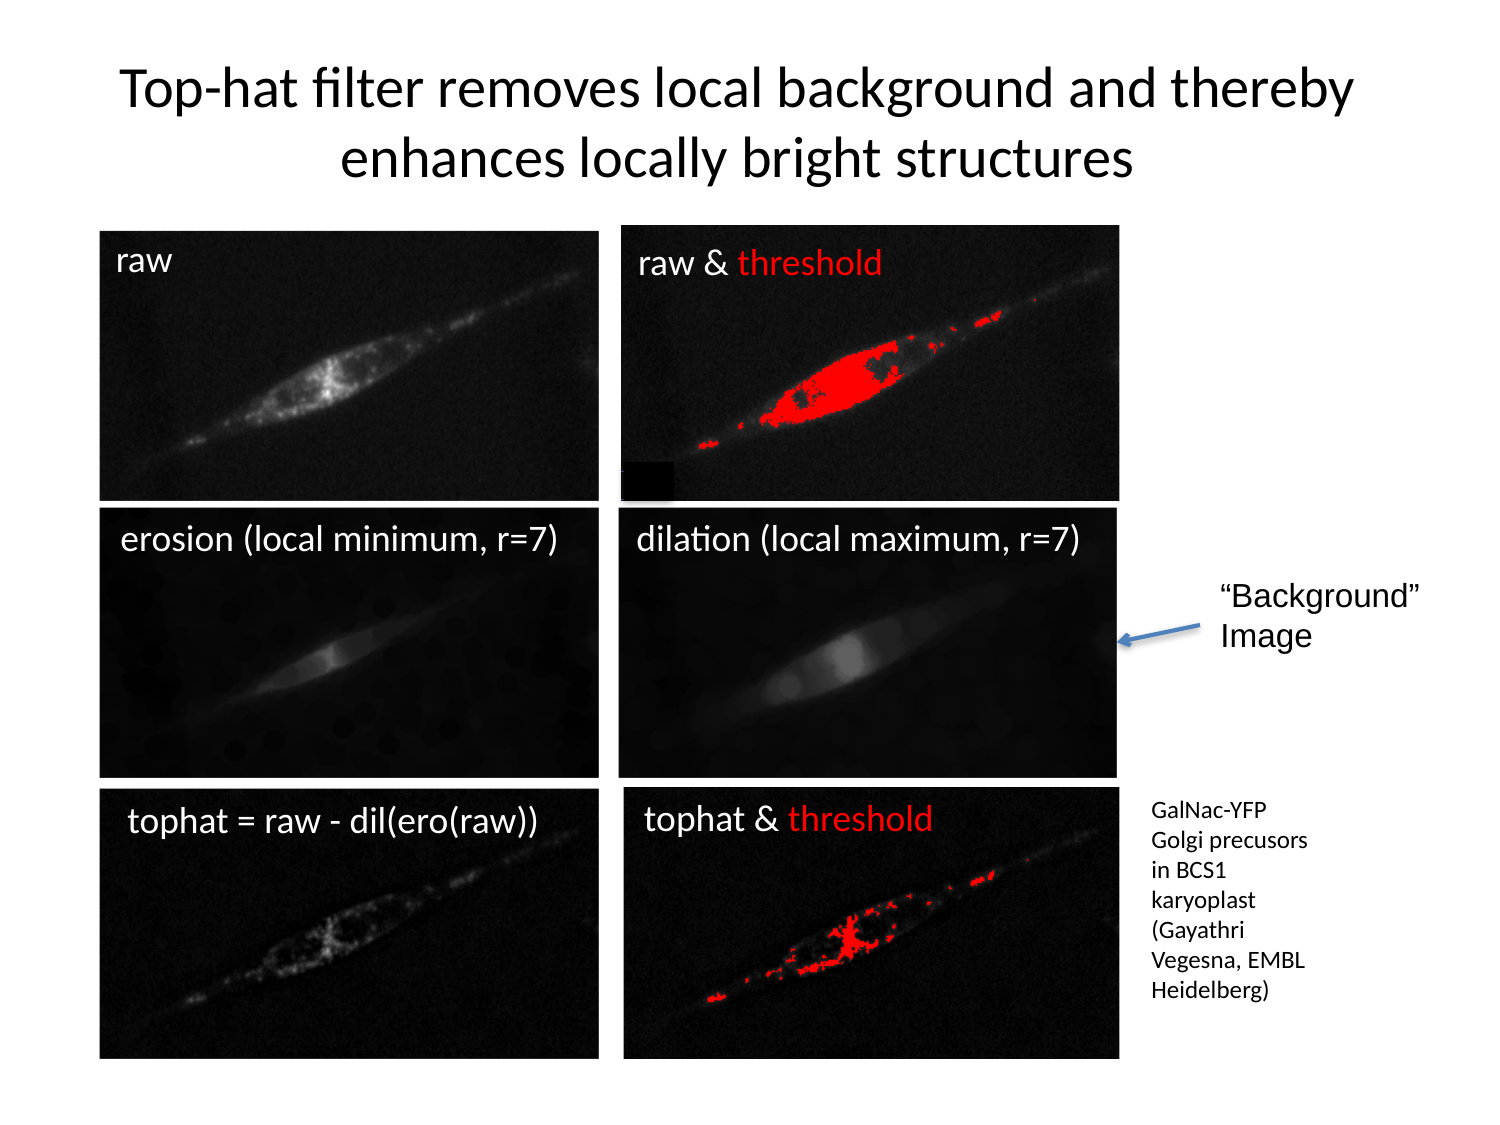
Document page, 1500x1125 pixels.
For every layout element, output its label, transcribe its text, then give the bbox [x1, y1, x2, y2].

text_box GalNac-YFP Golgi precusors in BCS1 karyoplast (Gayathri Vegesna, EMBL Heidelberg) [1136, 786, 1337, 1056]
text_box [99, 787, 599, 1059]
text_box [99, 506, 599, 778]
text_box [618, 508, 1117, 778]
title Top-hat filter removes local background and thereby enhances locally bright structures [62, 24, 1413, 213]
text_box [620, 786, 1120, 1059]
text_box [620, 224, 1120, 501]
text_box “Background” Image [1205, 566, 1435, 662]
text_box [99, 227, 599, 501]
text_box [1116, 624, 1201, 643]
